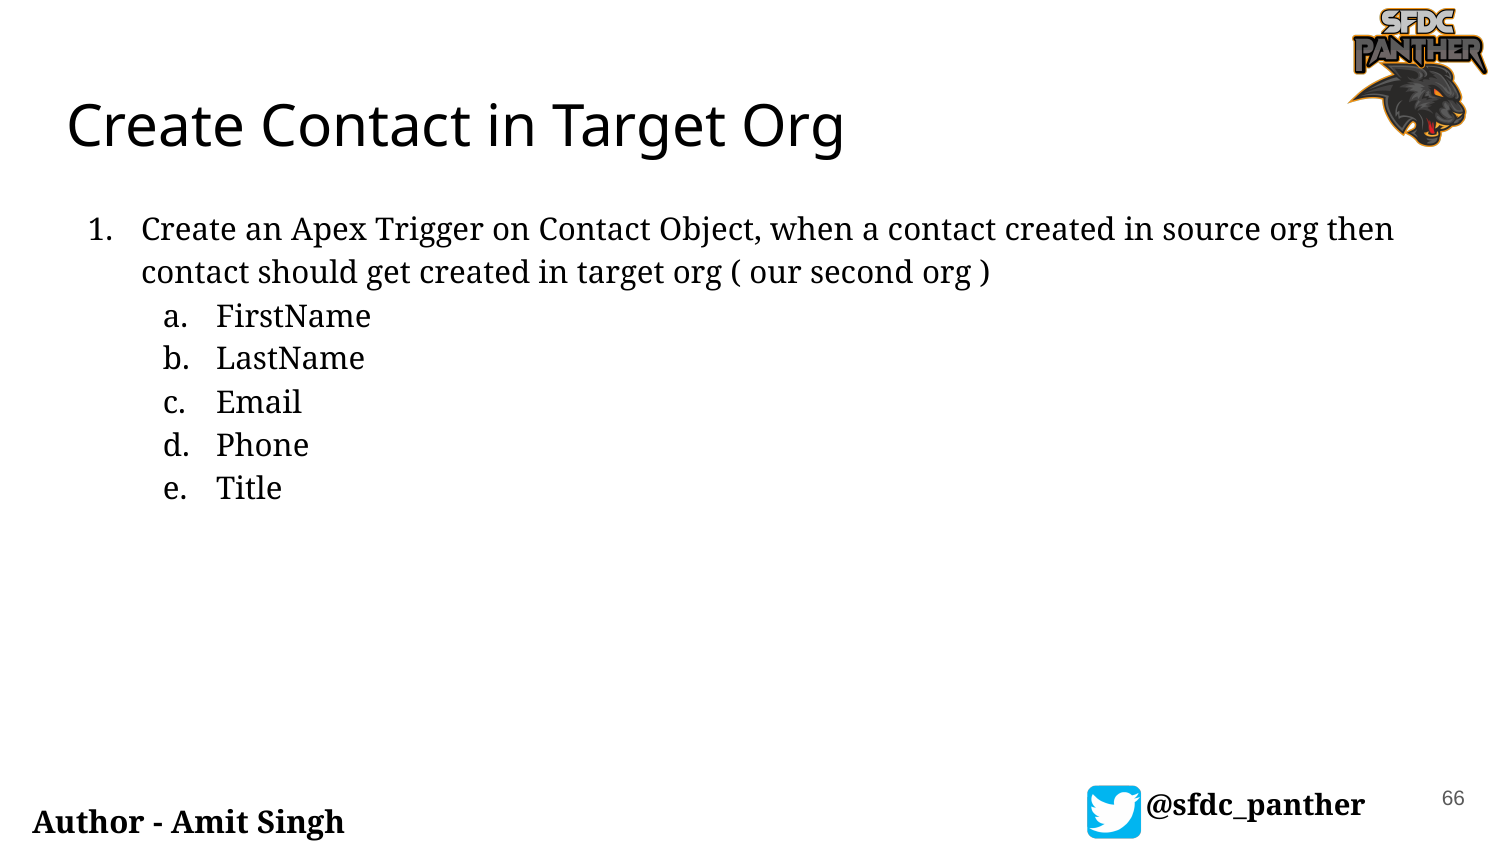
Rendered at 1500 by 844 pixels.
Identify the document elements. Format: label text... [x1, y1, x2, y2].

picture [1347, 8, 1488, 147]
slide_number 66 [1389, 764, 1480, 830]
picture [1085, 784, 1144, 842]
title Create Contact in Target Org [51, 72, 1449, 167]
list Create an Apex Trigger on Contact Object, when a contact created in source org then contact should get created in target org ( our second org ) FirstName LastName Email Phone Title [51, 189, 1449, 750]
